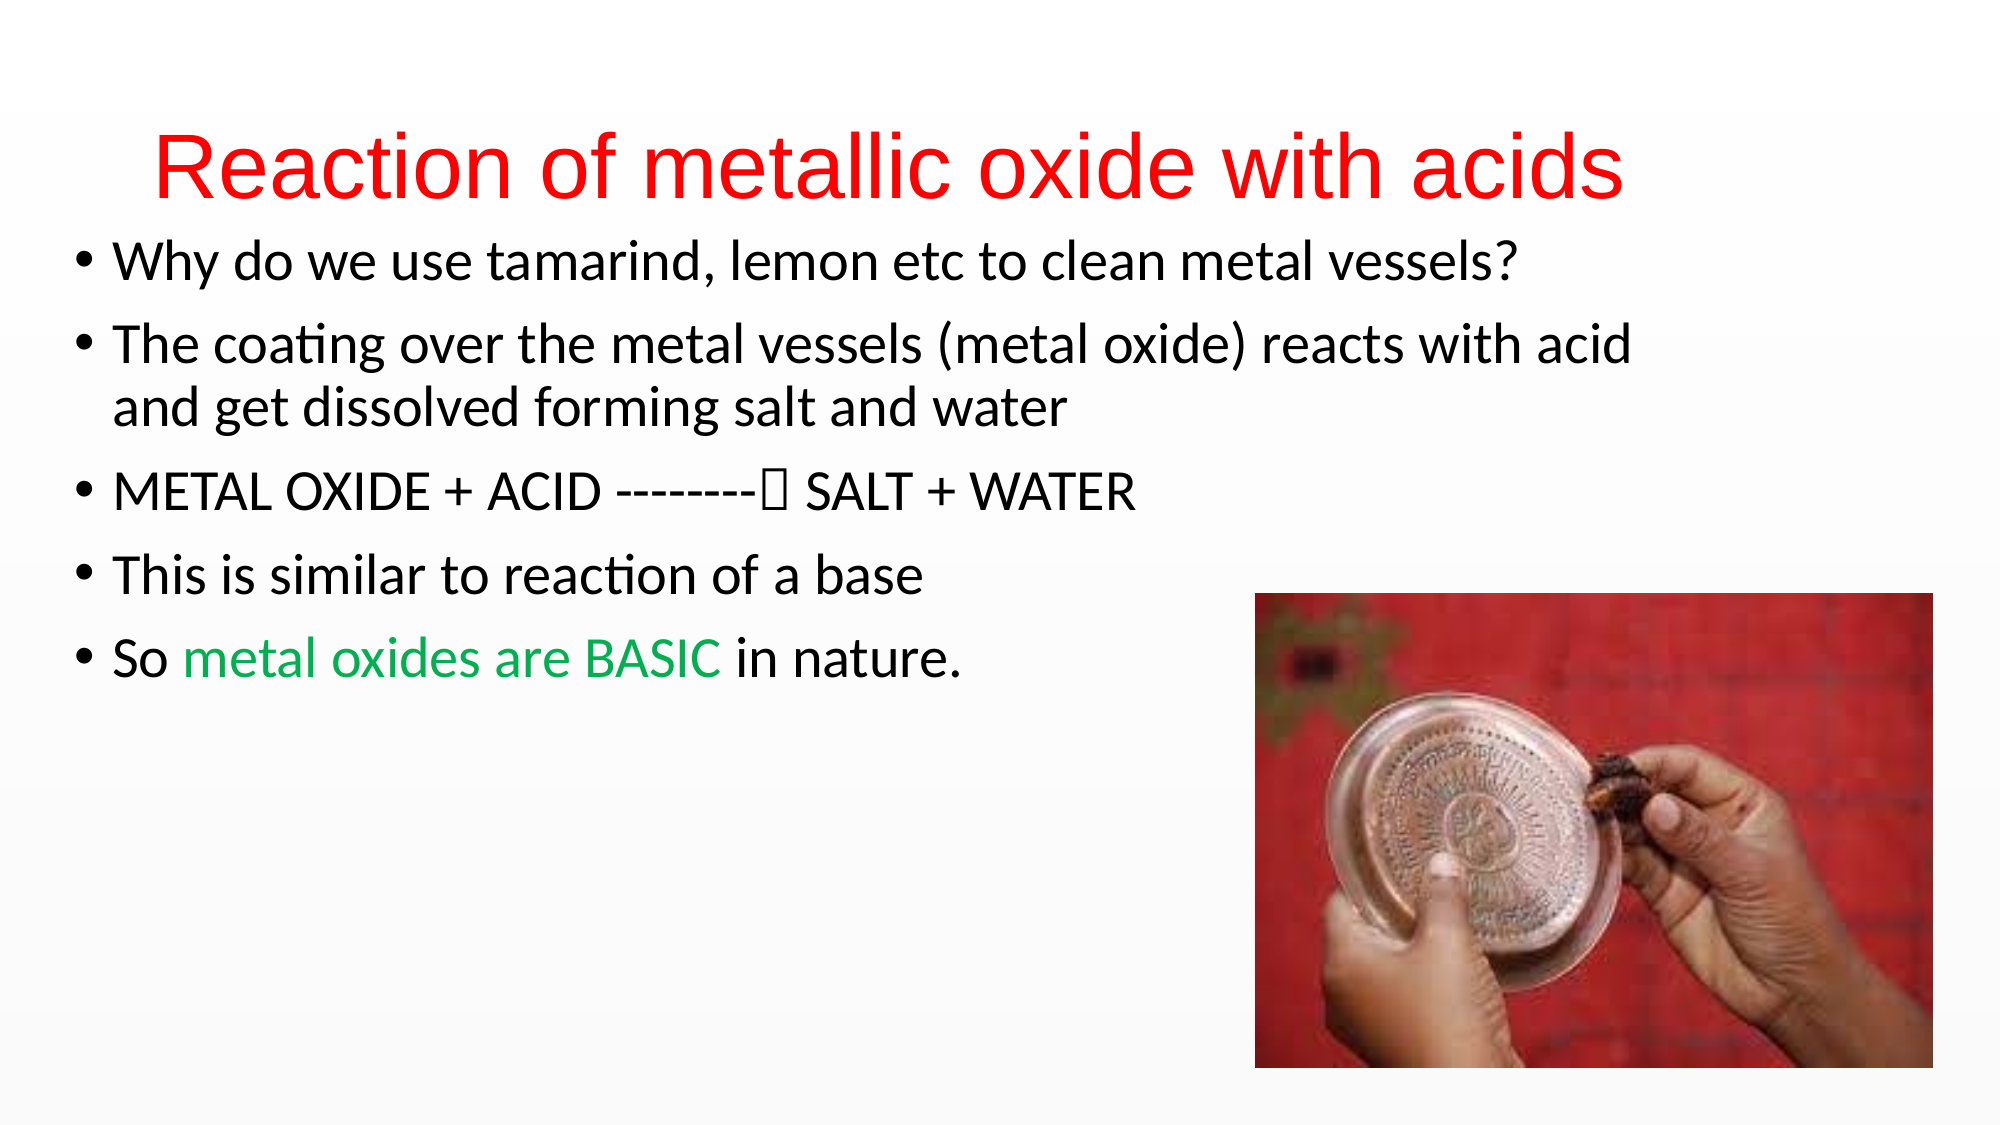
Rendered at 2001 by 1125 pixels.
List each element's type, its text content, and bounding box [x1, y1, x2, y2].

title Reaction of metallic oxide with acids [137, 59, 1863, 278]
picture [1255, 593, 1933, 1068]
list Why do we use tamarind, lemon etc to clean metal vessels? The coating over the metal vessels (metal oxide) reacts with acid and get dissolved forming salt and water METAL OXIDE + ACID -------- SALT + WATER This is similar to reaction of a base So metal oxides are BASIC in nature. [59, 222, 1742, 1012]
